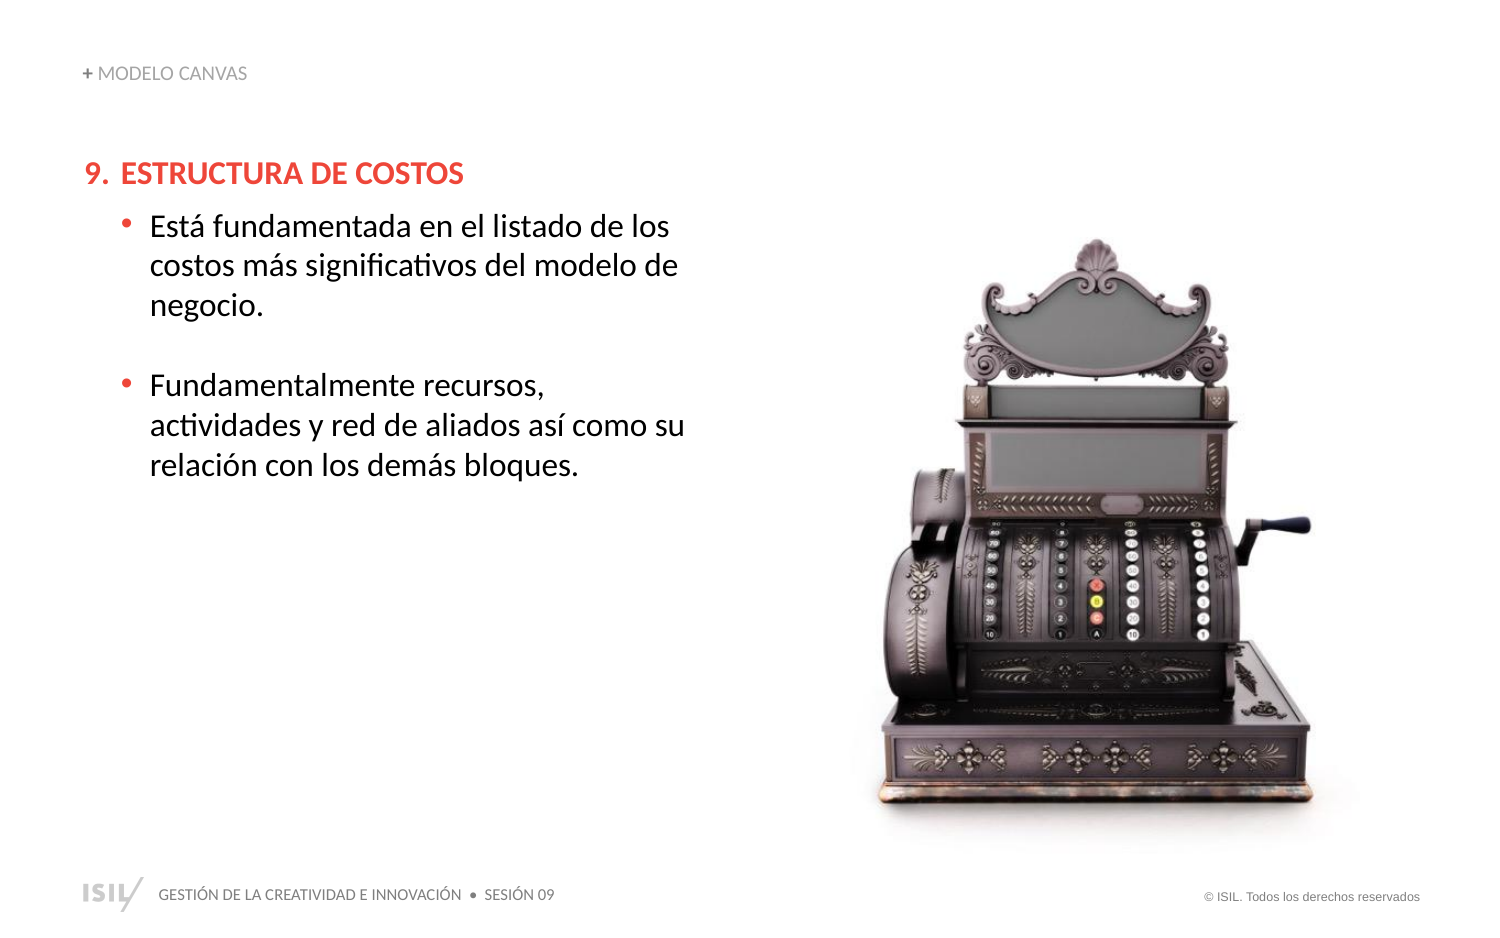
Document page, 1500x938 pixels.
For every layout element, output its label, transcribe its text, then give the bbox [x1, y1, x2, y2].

picture [770, 202, 1362, 859]
text_box + MODELO CANVAS [82, 59, 494, 85]
text_box ESTRUCTURA DE COSTOS Está fundamentada en el listado de los costos más significativos del modelo de negocio. Fundamentalmente recursos, actividades y red de aliados así como su relación con los demás bloques. [84, 151, 705, 484]
